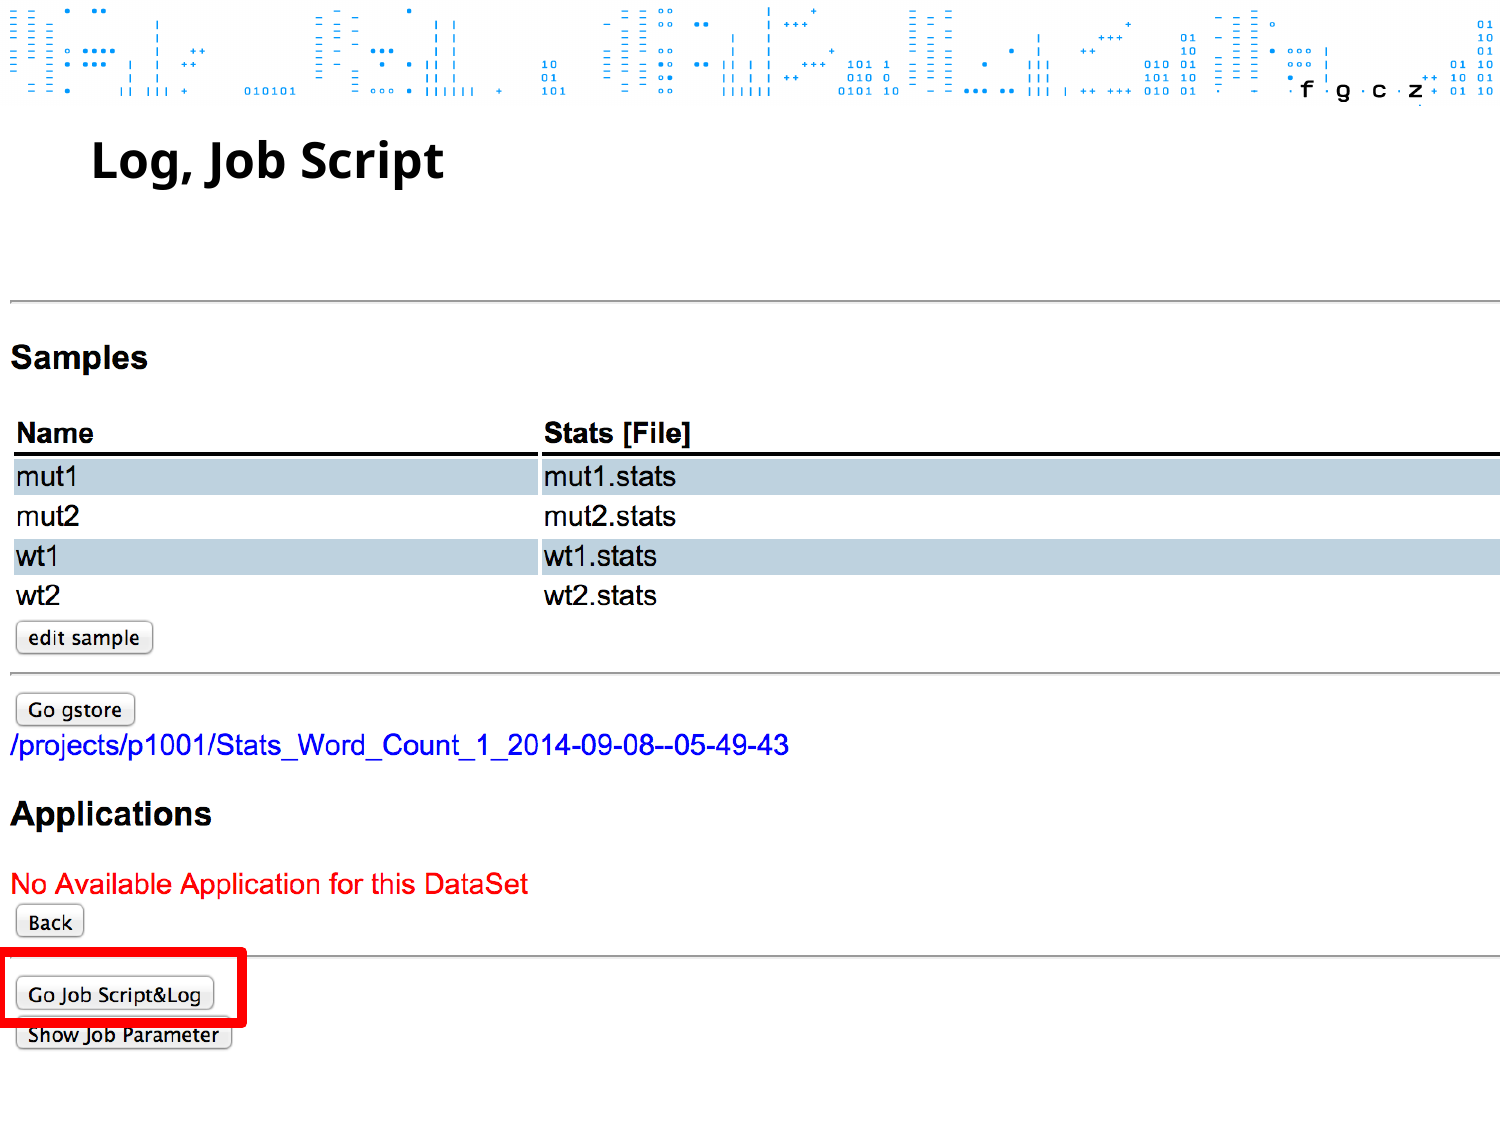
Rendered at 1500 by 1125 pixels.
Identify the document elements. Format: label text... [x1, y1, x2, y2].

picture [0, 0, 1500, 106]
title Log, Job Script [75, 121, 1425, 197]
picture [0, 290, 1500, 1065]
